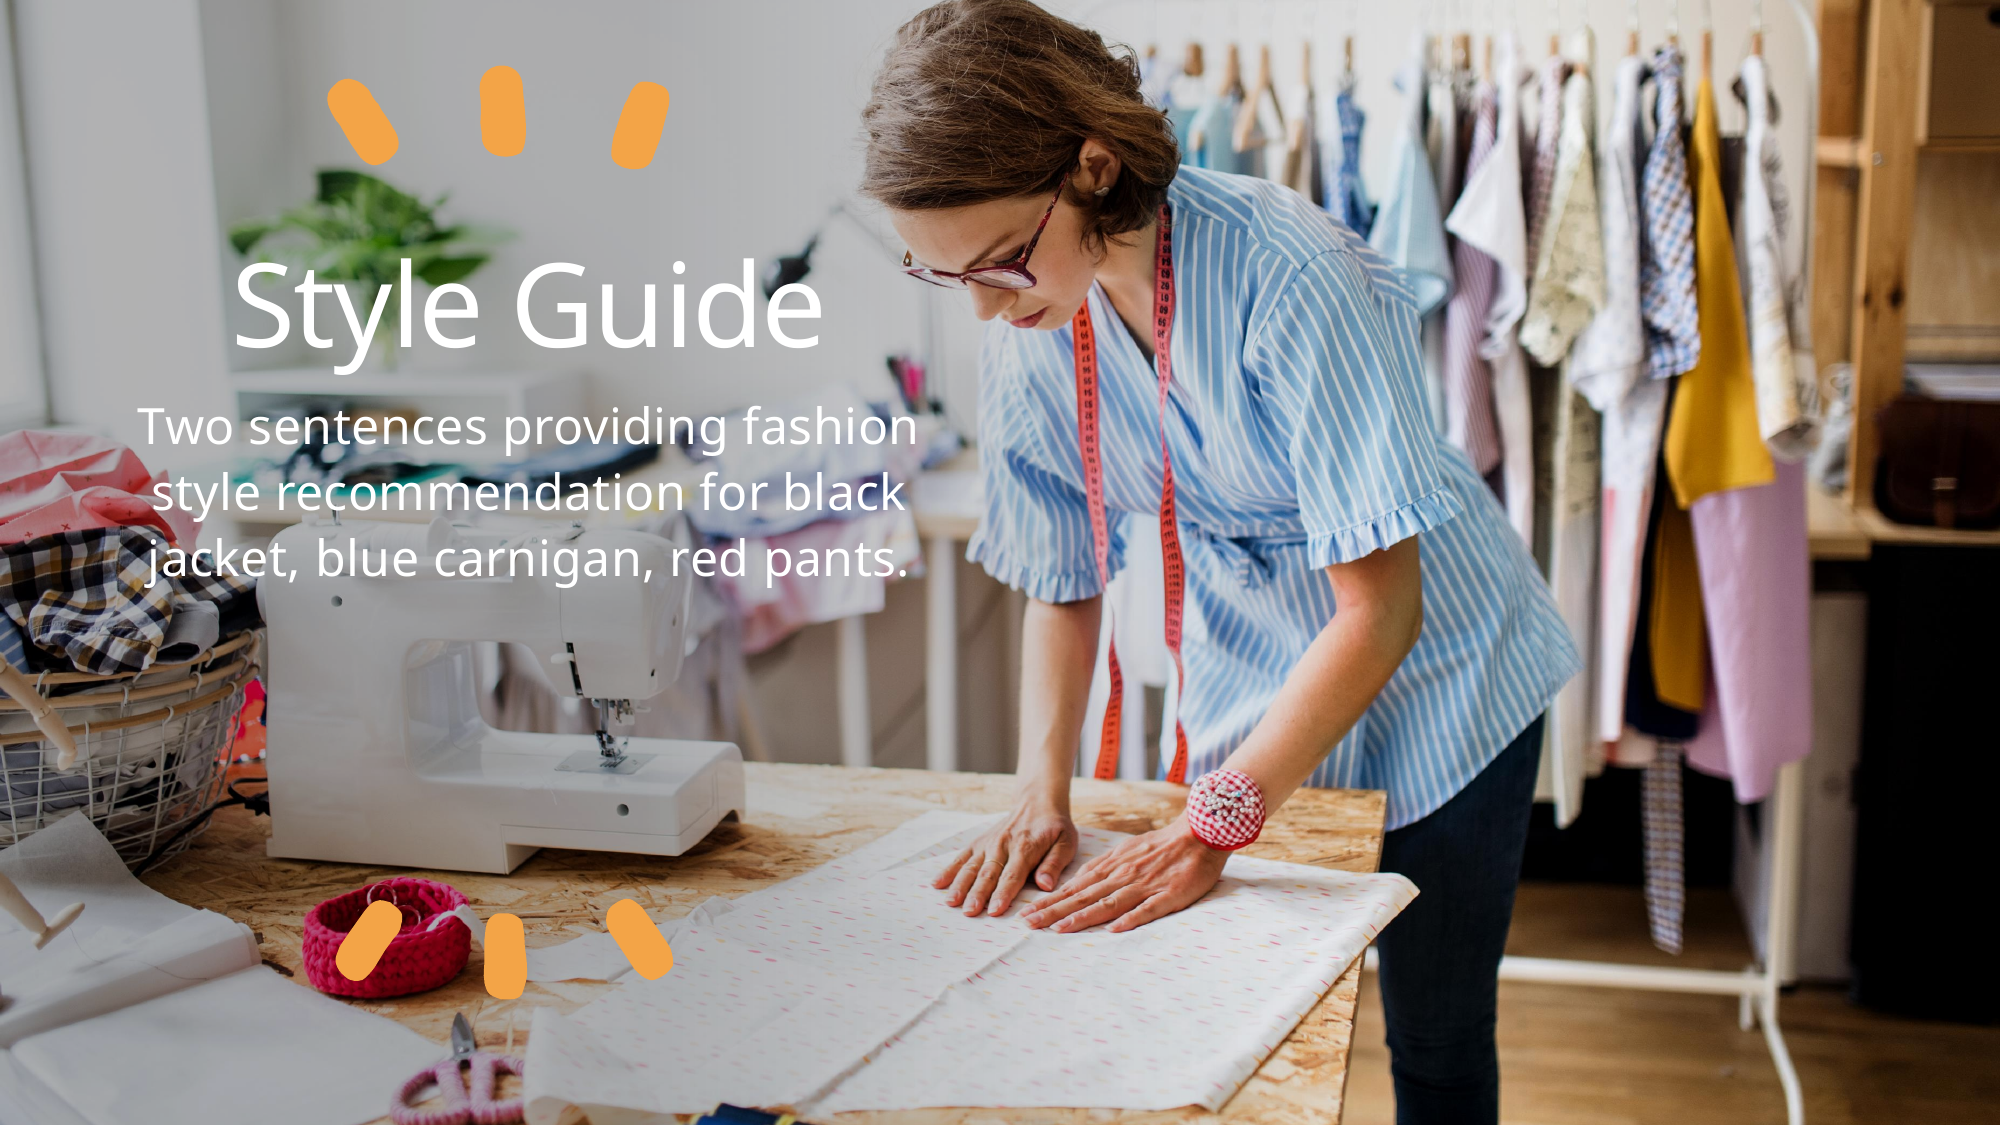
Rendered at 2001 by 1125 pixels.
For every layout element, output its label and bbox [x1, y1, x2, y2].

text_box [330, 902, 679, 1000]
picture [0, 0, 2000, 1125]
text_box [322, 51, 665, 170]
